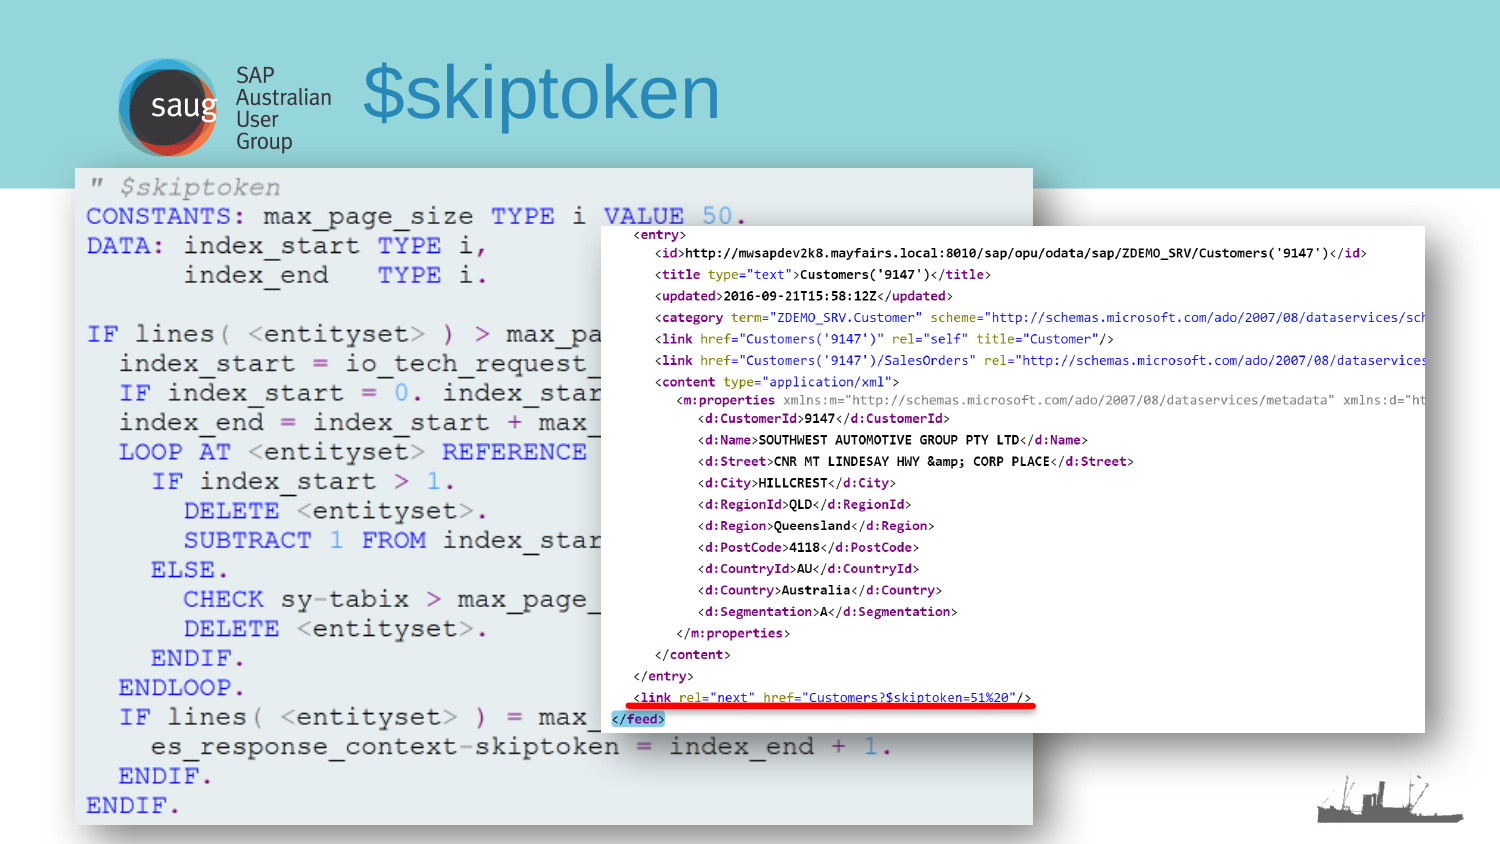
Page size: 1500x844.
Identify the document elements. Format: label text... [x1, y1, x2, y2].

title $skiptoken [348, 0, 1477, 178]
picture [0, 0, 1500, 844]
